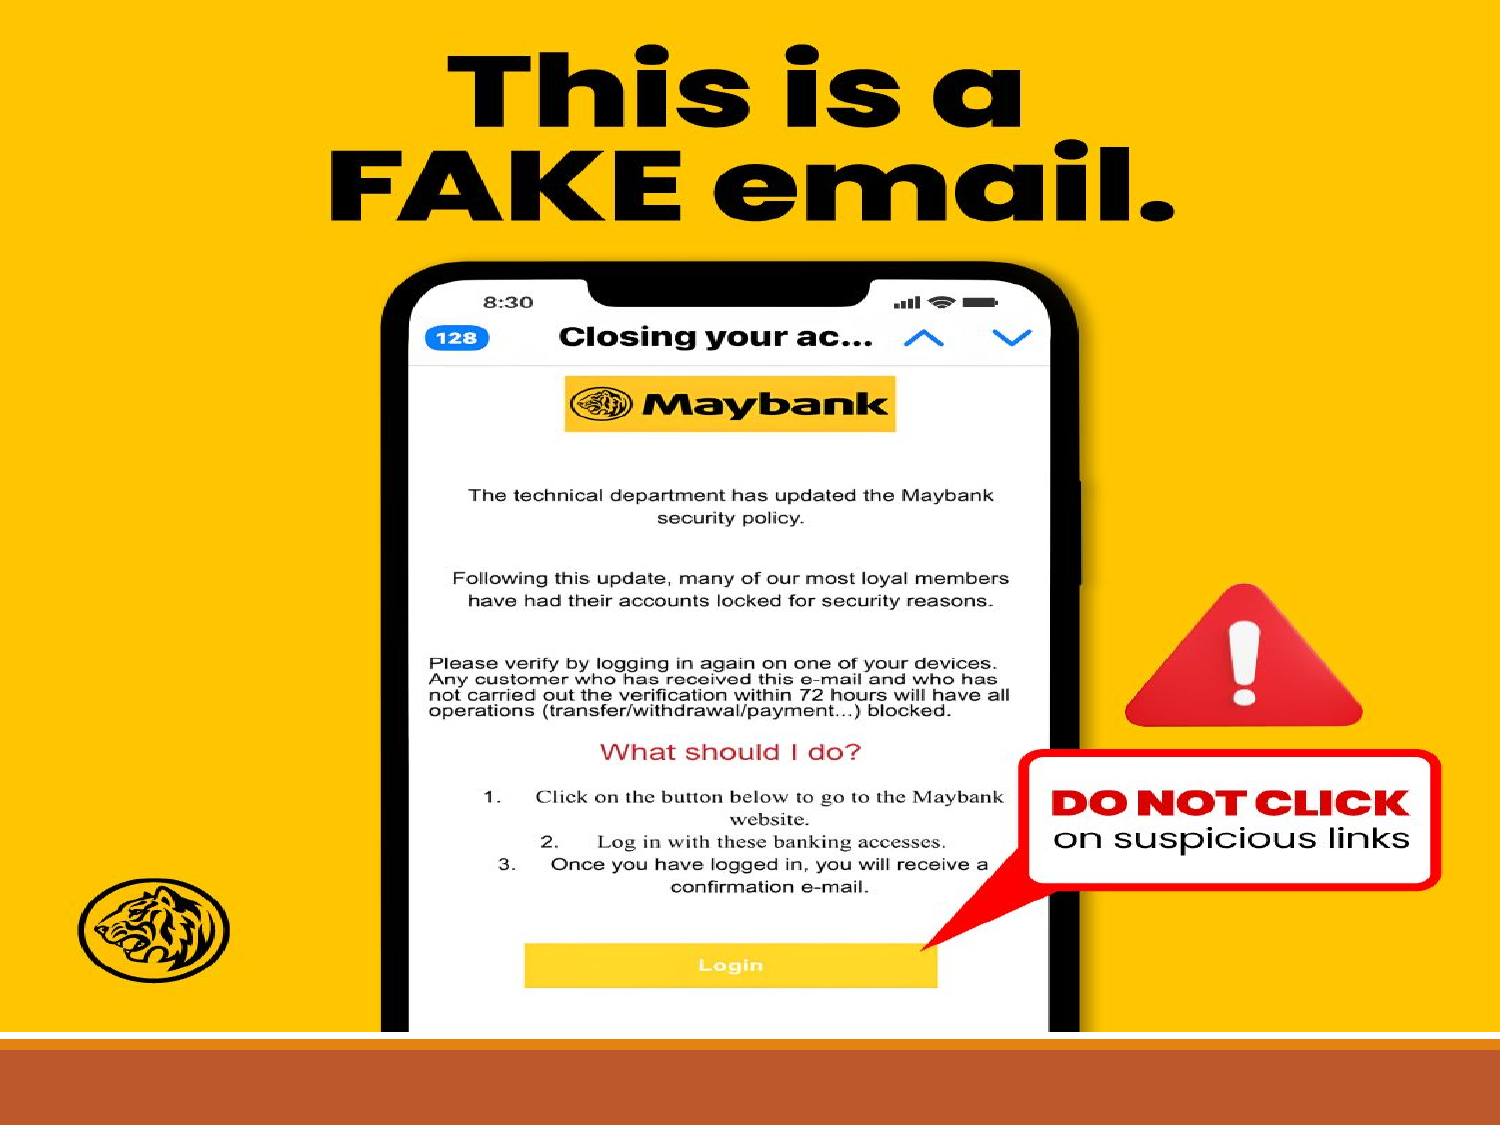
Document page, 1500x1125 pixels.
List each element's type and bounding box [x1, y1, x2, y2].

list [0, 0, 1500, 1033]
